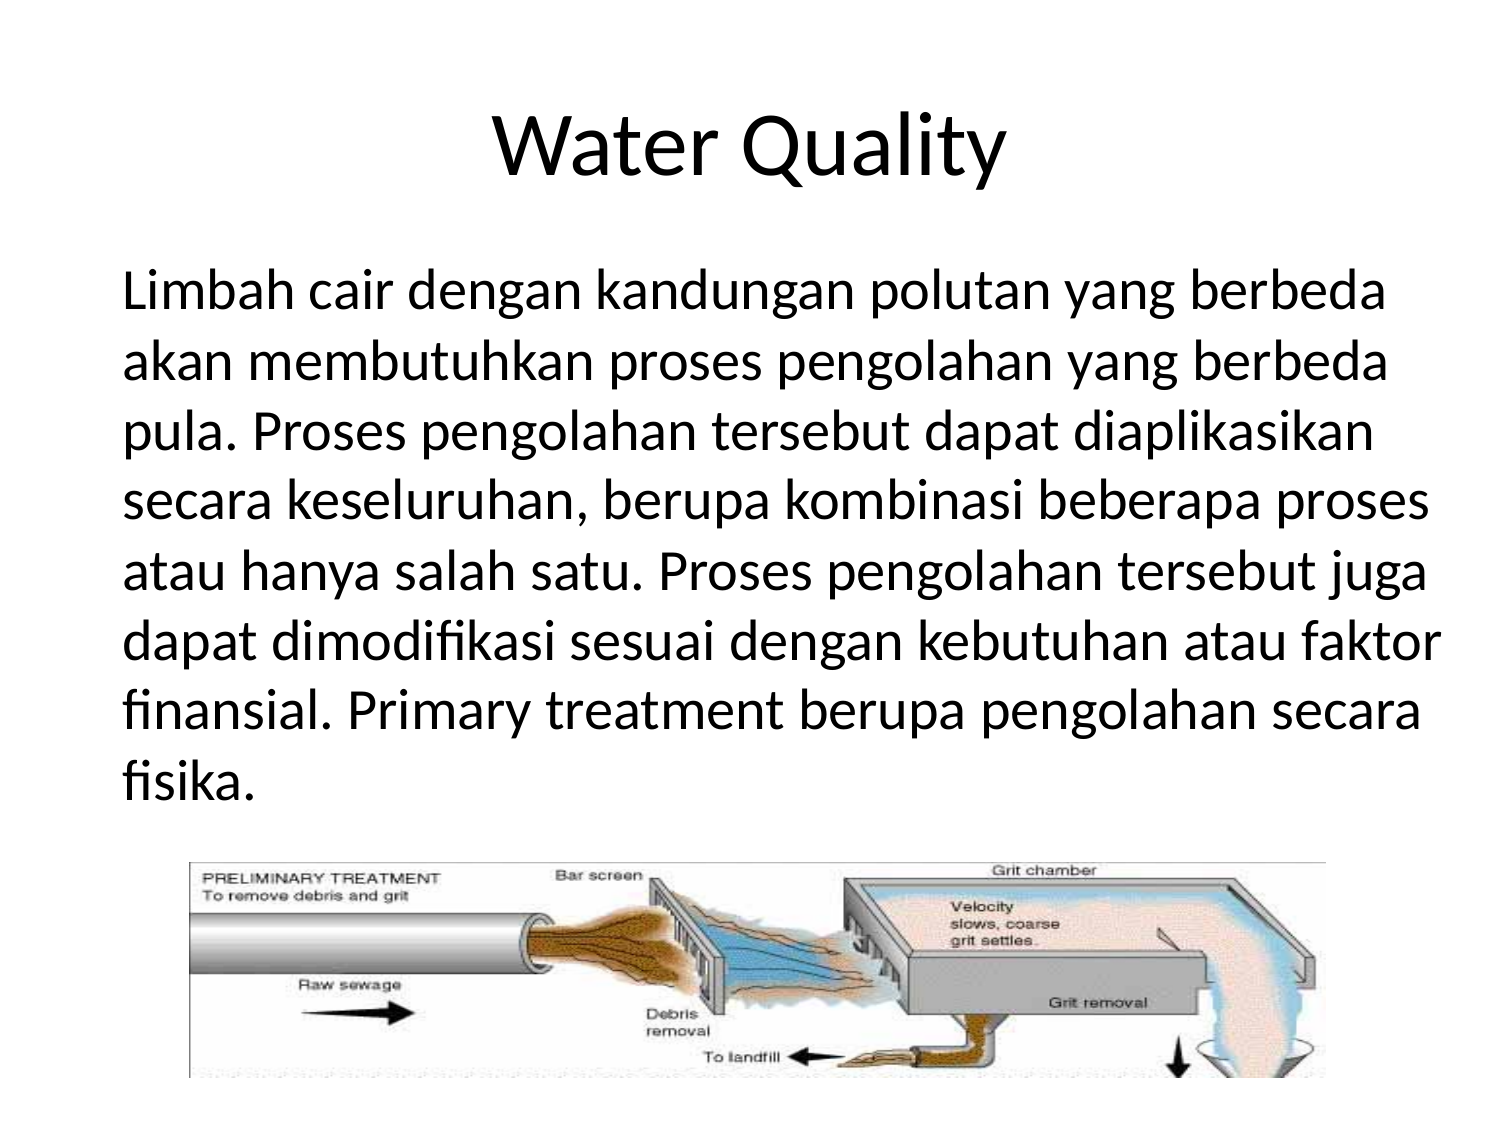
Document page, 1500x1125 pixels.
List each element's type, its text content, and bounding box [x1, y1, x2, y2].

title Water Quality [74, 44, 1426, 162]
list Limbah cair dengan kandungan polutan yang berbeda akan membutuhkan proses pengolahan yang berbeda pula. Proses pengolahan tersebut dapat diaplikasikan secara keseluruhan, berupa kombinasi beberapa proses atau hanya salah satu. Proses pengolahan tersebut juga dapat dimodifikasi sesuai dengan kebutuhan atau faktor finansial. Primary treatment berupa pengolahan secara fisika. [50, 162, 1464, 660]
picture [189, 862, 1326, 1079]
